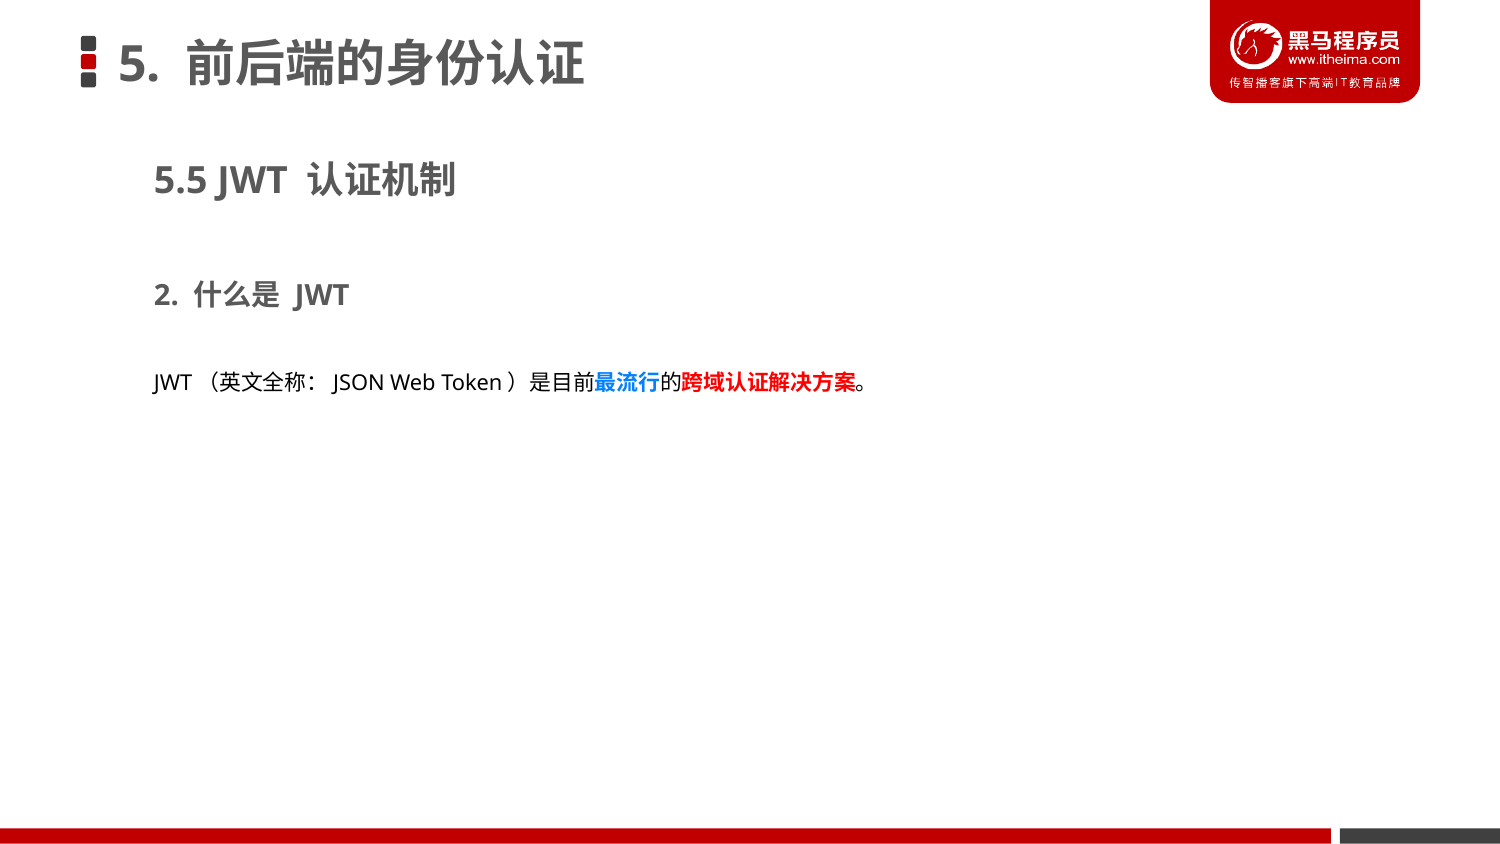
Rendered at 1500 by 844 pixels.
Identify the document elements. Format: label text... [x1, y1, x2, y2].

text_box 2. 什么是 JWT [139, 273, 1204, 320]
list 5.5 JWT 认证机制 [139, 153, 1209, 243]
title 5. 前后端的身份认证 [103, 0, 1209, 130]
picture [1211, 11, 1419, 97]
list JWT（英文全称：JSON Web Token）是目前最流行的跨域认证解决方案。 [139, 348, 1331, 412]
